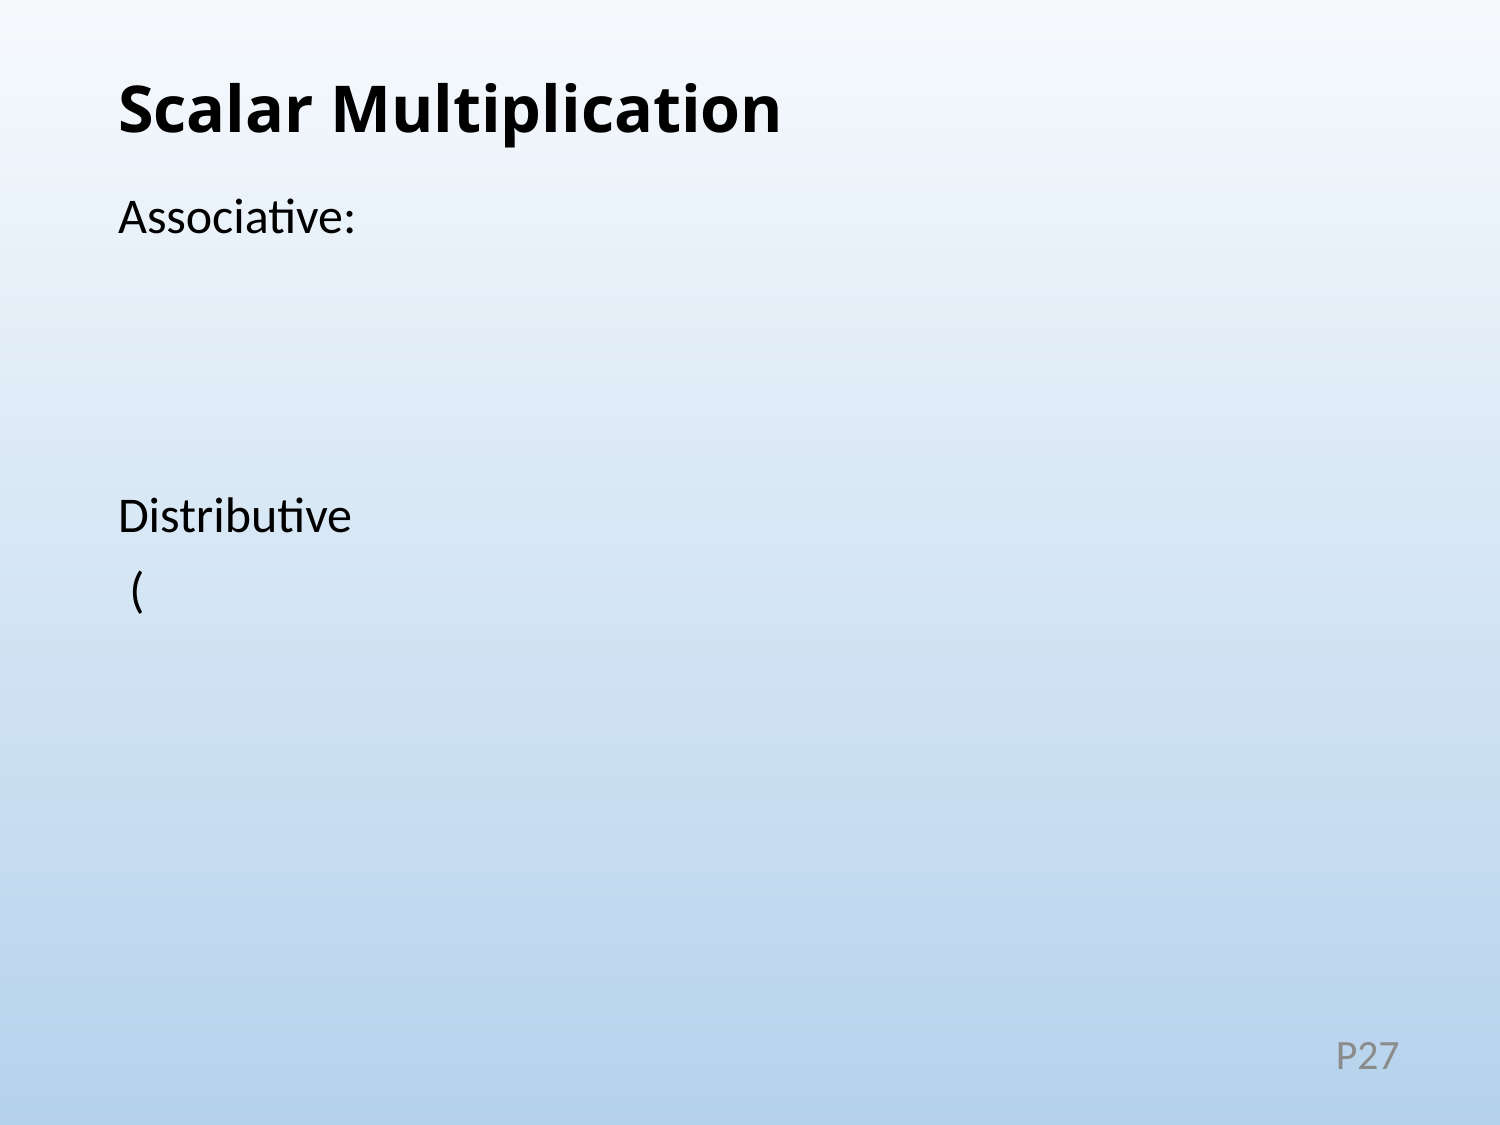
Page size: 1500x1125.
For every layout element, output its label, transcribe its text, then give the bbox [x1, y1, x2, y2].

title Scalar Multiplication [103, 59, 1397, 164]
footer P27 [1302, 1022, 1434, 1083]
